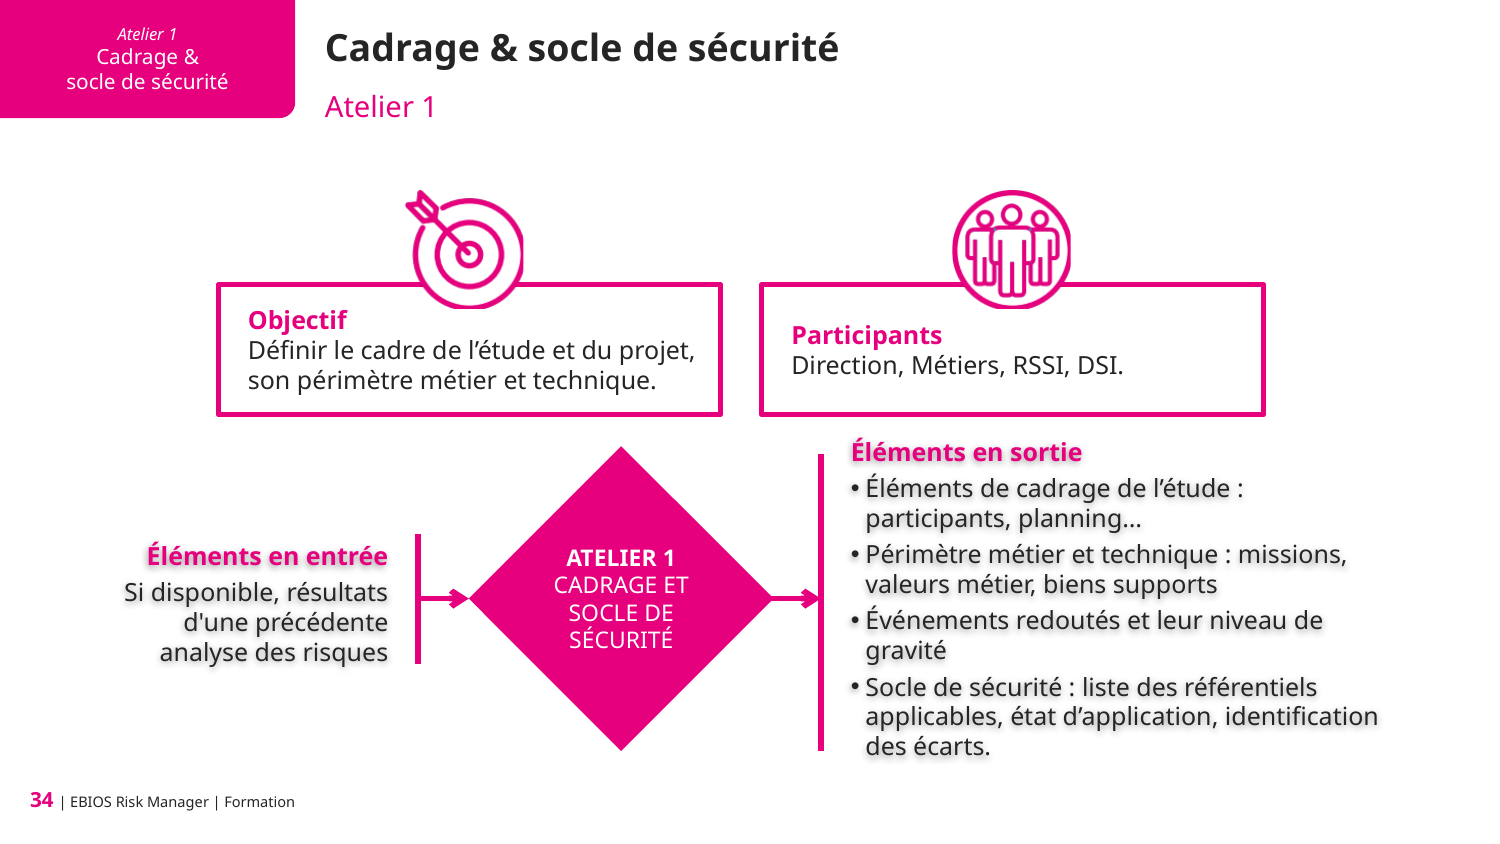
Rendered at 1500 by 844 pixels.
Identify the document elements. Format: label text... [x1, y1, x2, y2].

text_box Objectif Définir le cadre de l’étude et du projet, son périmètre métier et technique. [216, 283, 722, 417]
text_box Cadrage & socle de sécurité [324, 23, 1447, 69]
text_box Éléments en sortie Éléments de cadrage de l’étude : participants, planning… Périmètre métier et technique : missions, valeurs métier, biens supports Événements redoutés et leur niveau de gravité Socle de sécurité : liste des référentiels applicables, état d’application, identification des écarts. [850, 441, 1386, 757]
text_box Atelier 1 Cadrage et socle de sécurité [467, 444, 775, 754]
picture [952, 189, 1071, 309]
text_box Participants Direction, Métiers, RSSI, DSI. [760, 283, 1266, 417]
text_box Éléments en entrée Si disponible, résultats d'une précédente analyse des risques [93, 520, 389, 687]
picture [405, 189, 524, 309]
text_box Atelier 1 [324, 88, 1381, 124]
